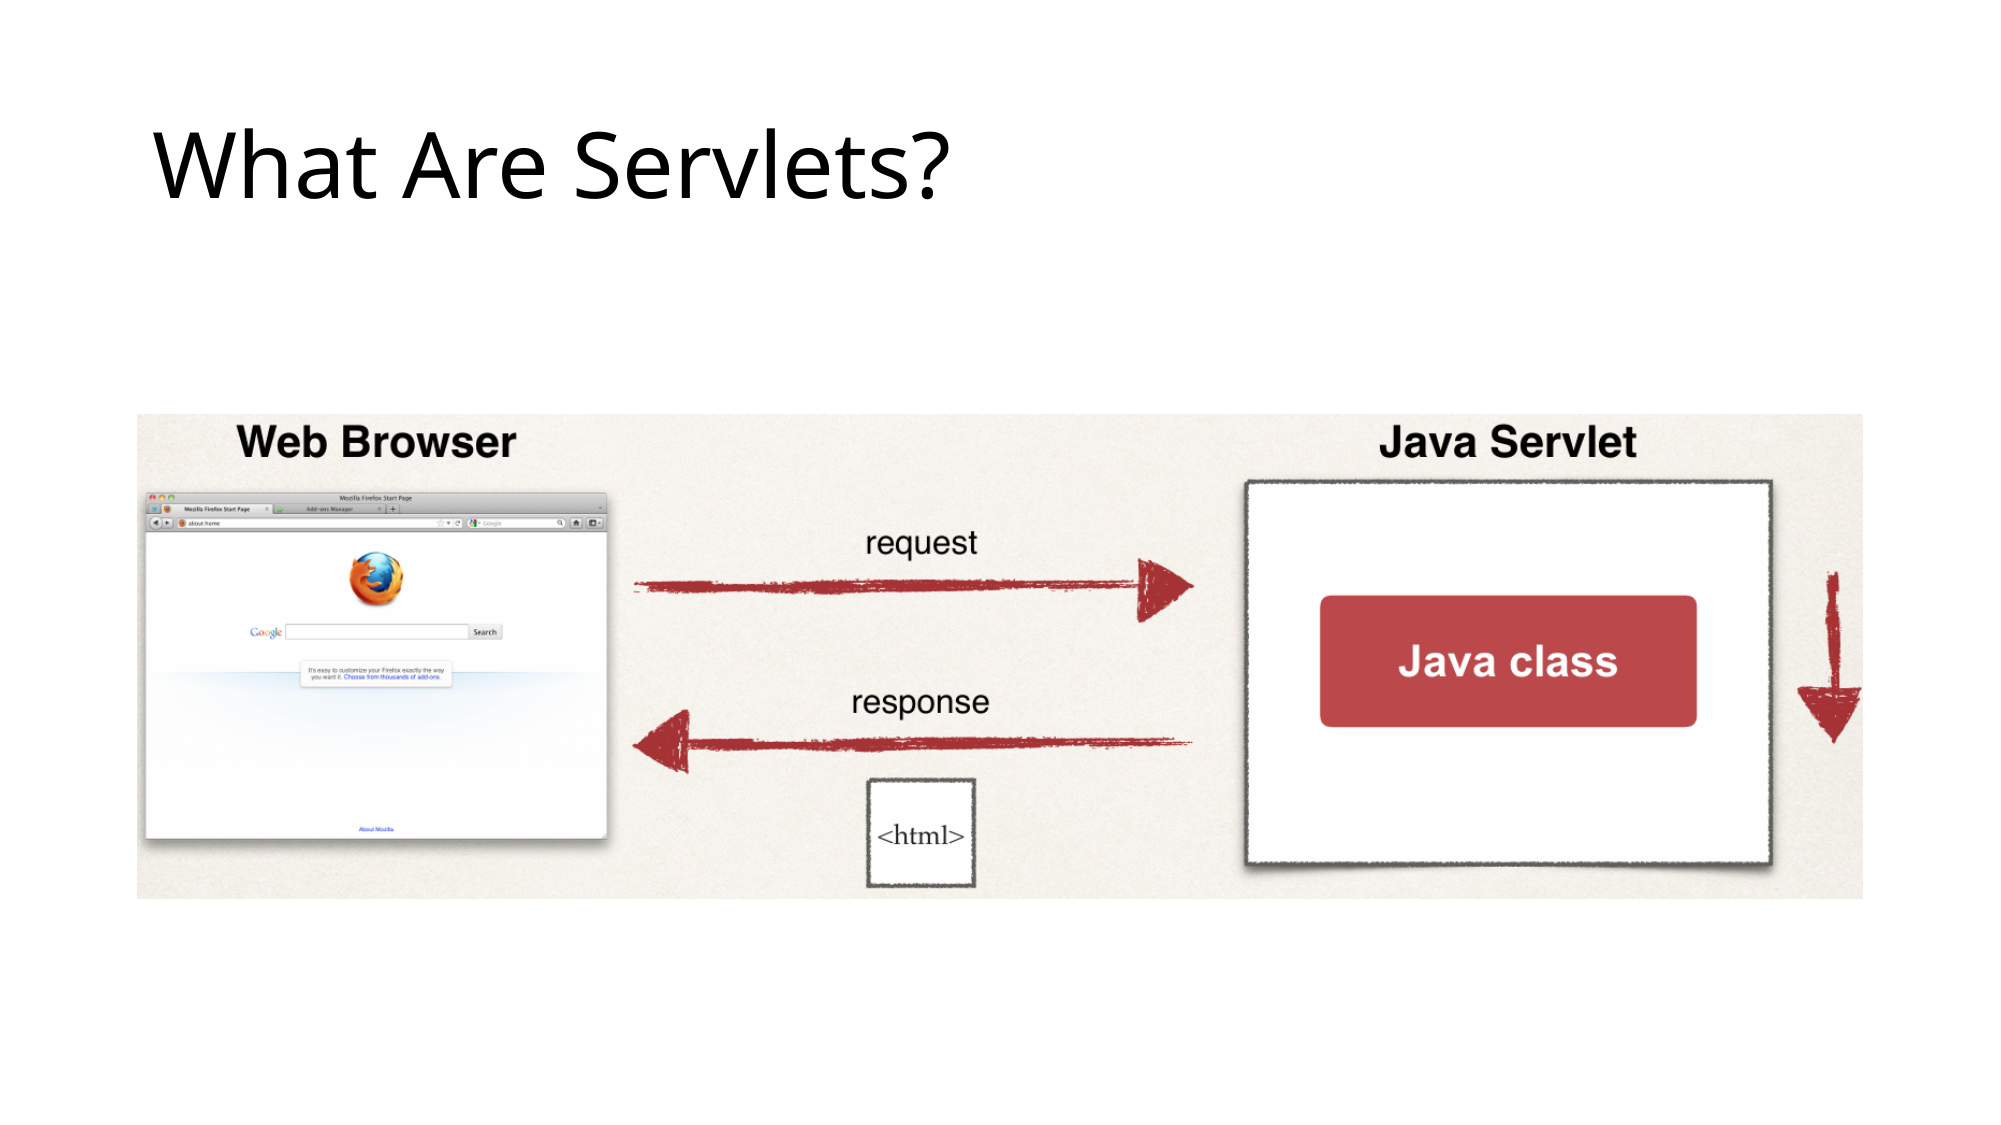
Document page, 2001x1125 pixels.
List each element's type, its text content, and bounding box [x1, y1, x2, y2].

title What Are Servlets? [137, 59, 1863, 278]
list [137, 414, 1863, 899]
